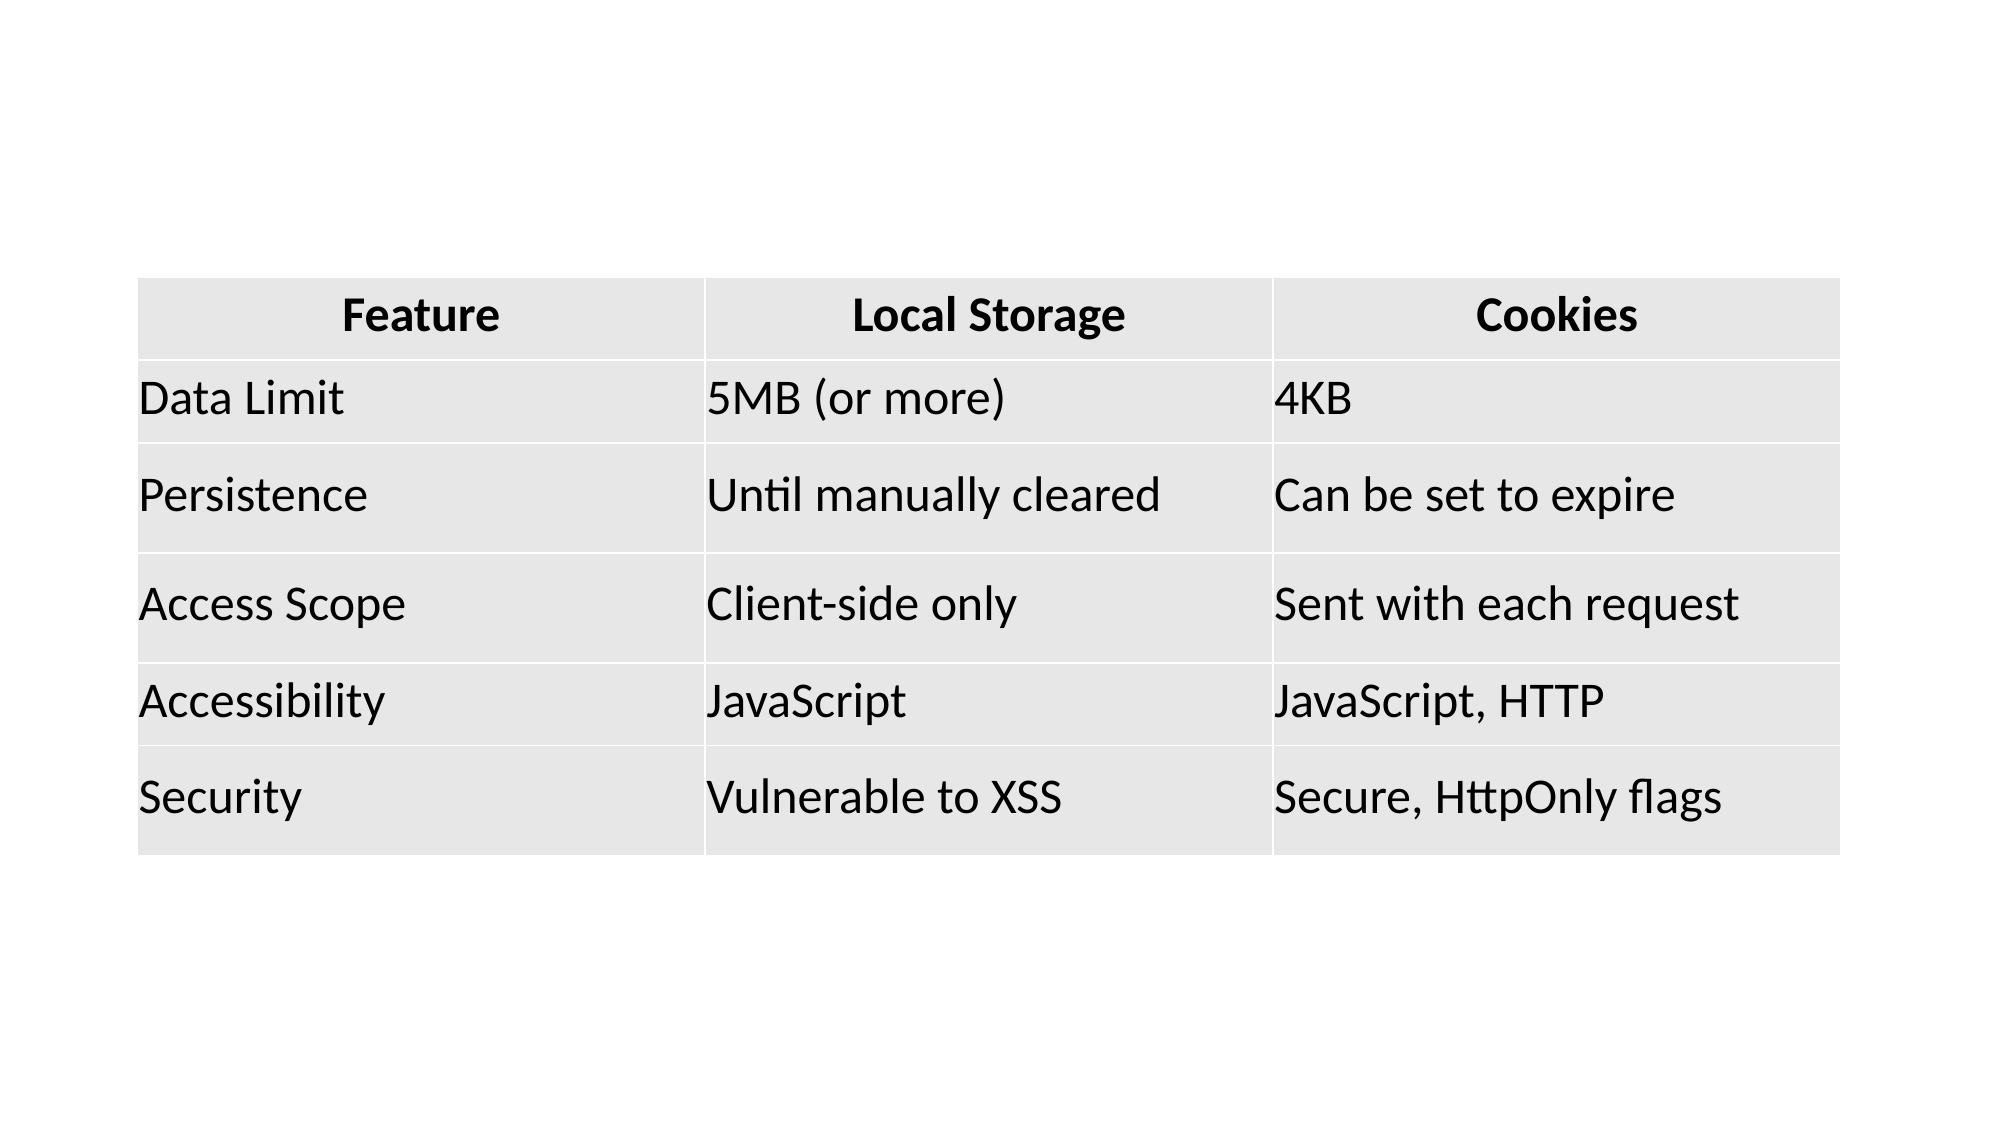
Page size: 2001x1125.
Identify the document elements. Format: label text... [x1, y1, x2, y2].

table_cell 4KB [1274, 361, 1840, 442]
table_cell Access Scope [138, 554, 704, 662]
table_cell Data Limit [138, 361, 704, 442]
table_cell Accessibility [138, 664, 704, 745]
table_cell Sent with each request [1274, 554, 1840, 662]
table_cell Secure, HttpOnly flags [1274, 746, 1840, 855]
table_cell Vulnerable to XSS [706, 746, 1272, 855]
table_cell JavaScript, HTTP [1274, 664, 1840, 745]
table_cell 5MB (or more) [706, 361, 1272, 442]
table_cell JavaScript [706, 664, 1272, 745]
table_header Local Storage [706, 278, 1272, 359]
table_header Cookies [1274, 278, 1840, 359]
table_cell Persistence [138, 444, 704, 552]
table_cell Until manually cleared [706, 444, 1272, 552]
table_cell Security [138, 746, 704, 855]
table_cell Can be set to expire [1274, 444, 1840, 552]
table_cell Client-side only [706, 554, 1272, 662]
table_header Feature [138, 278, 704, 359]
